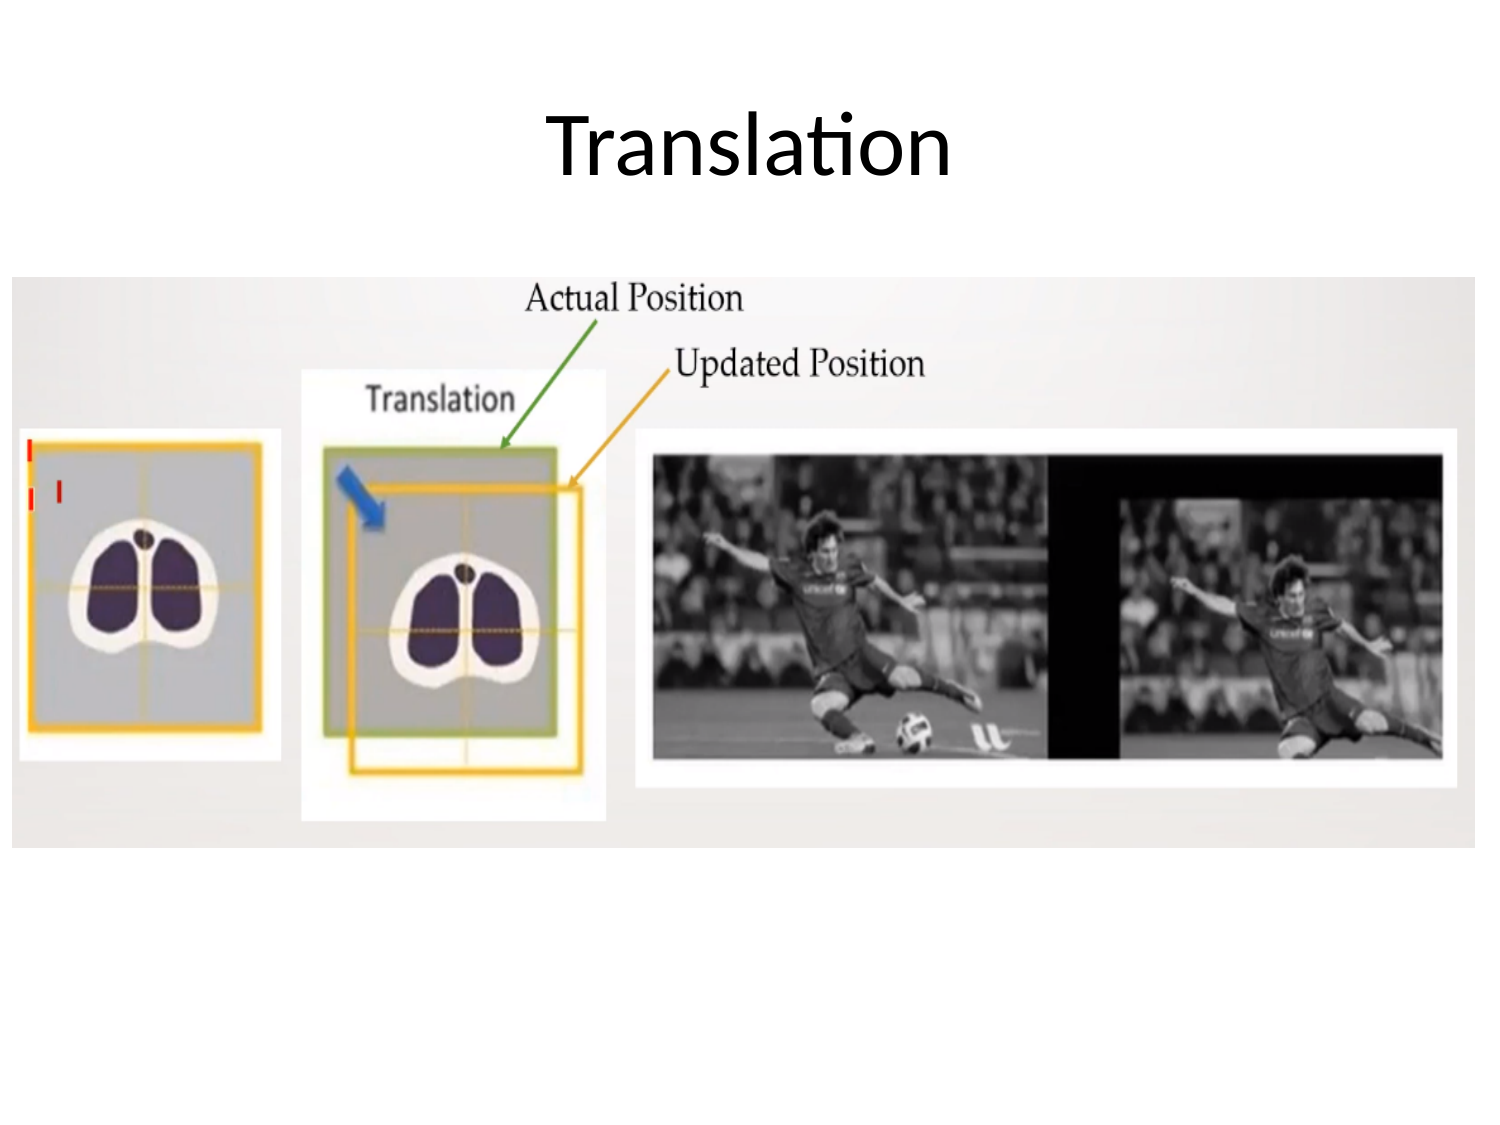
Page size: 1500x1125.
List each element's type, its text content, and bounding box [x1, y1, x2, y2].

picture [12, 277, 1476, 848]
title Translation [75, 45, 1425, 233]
